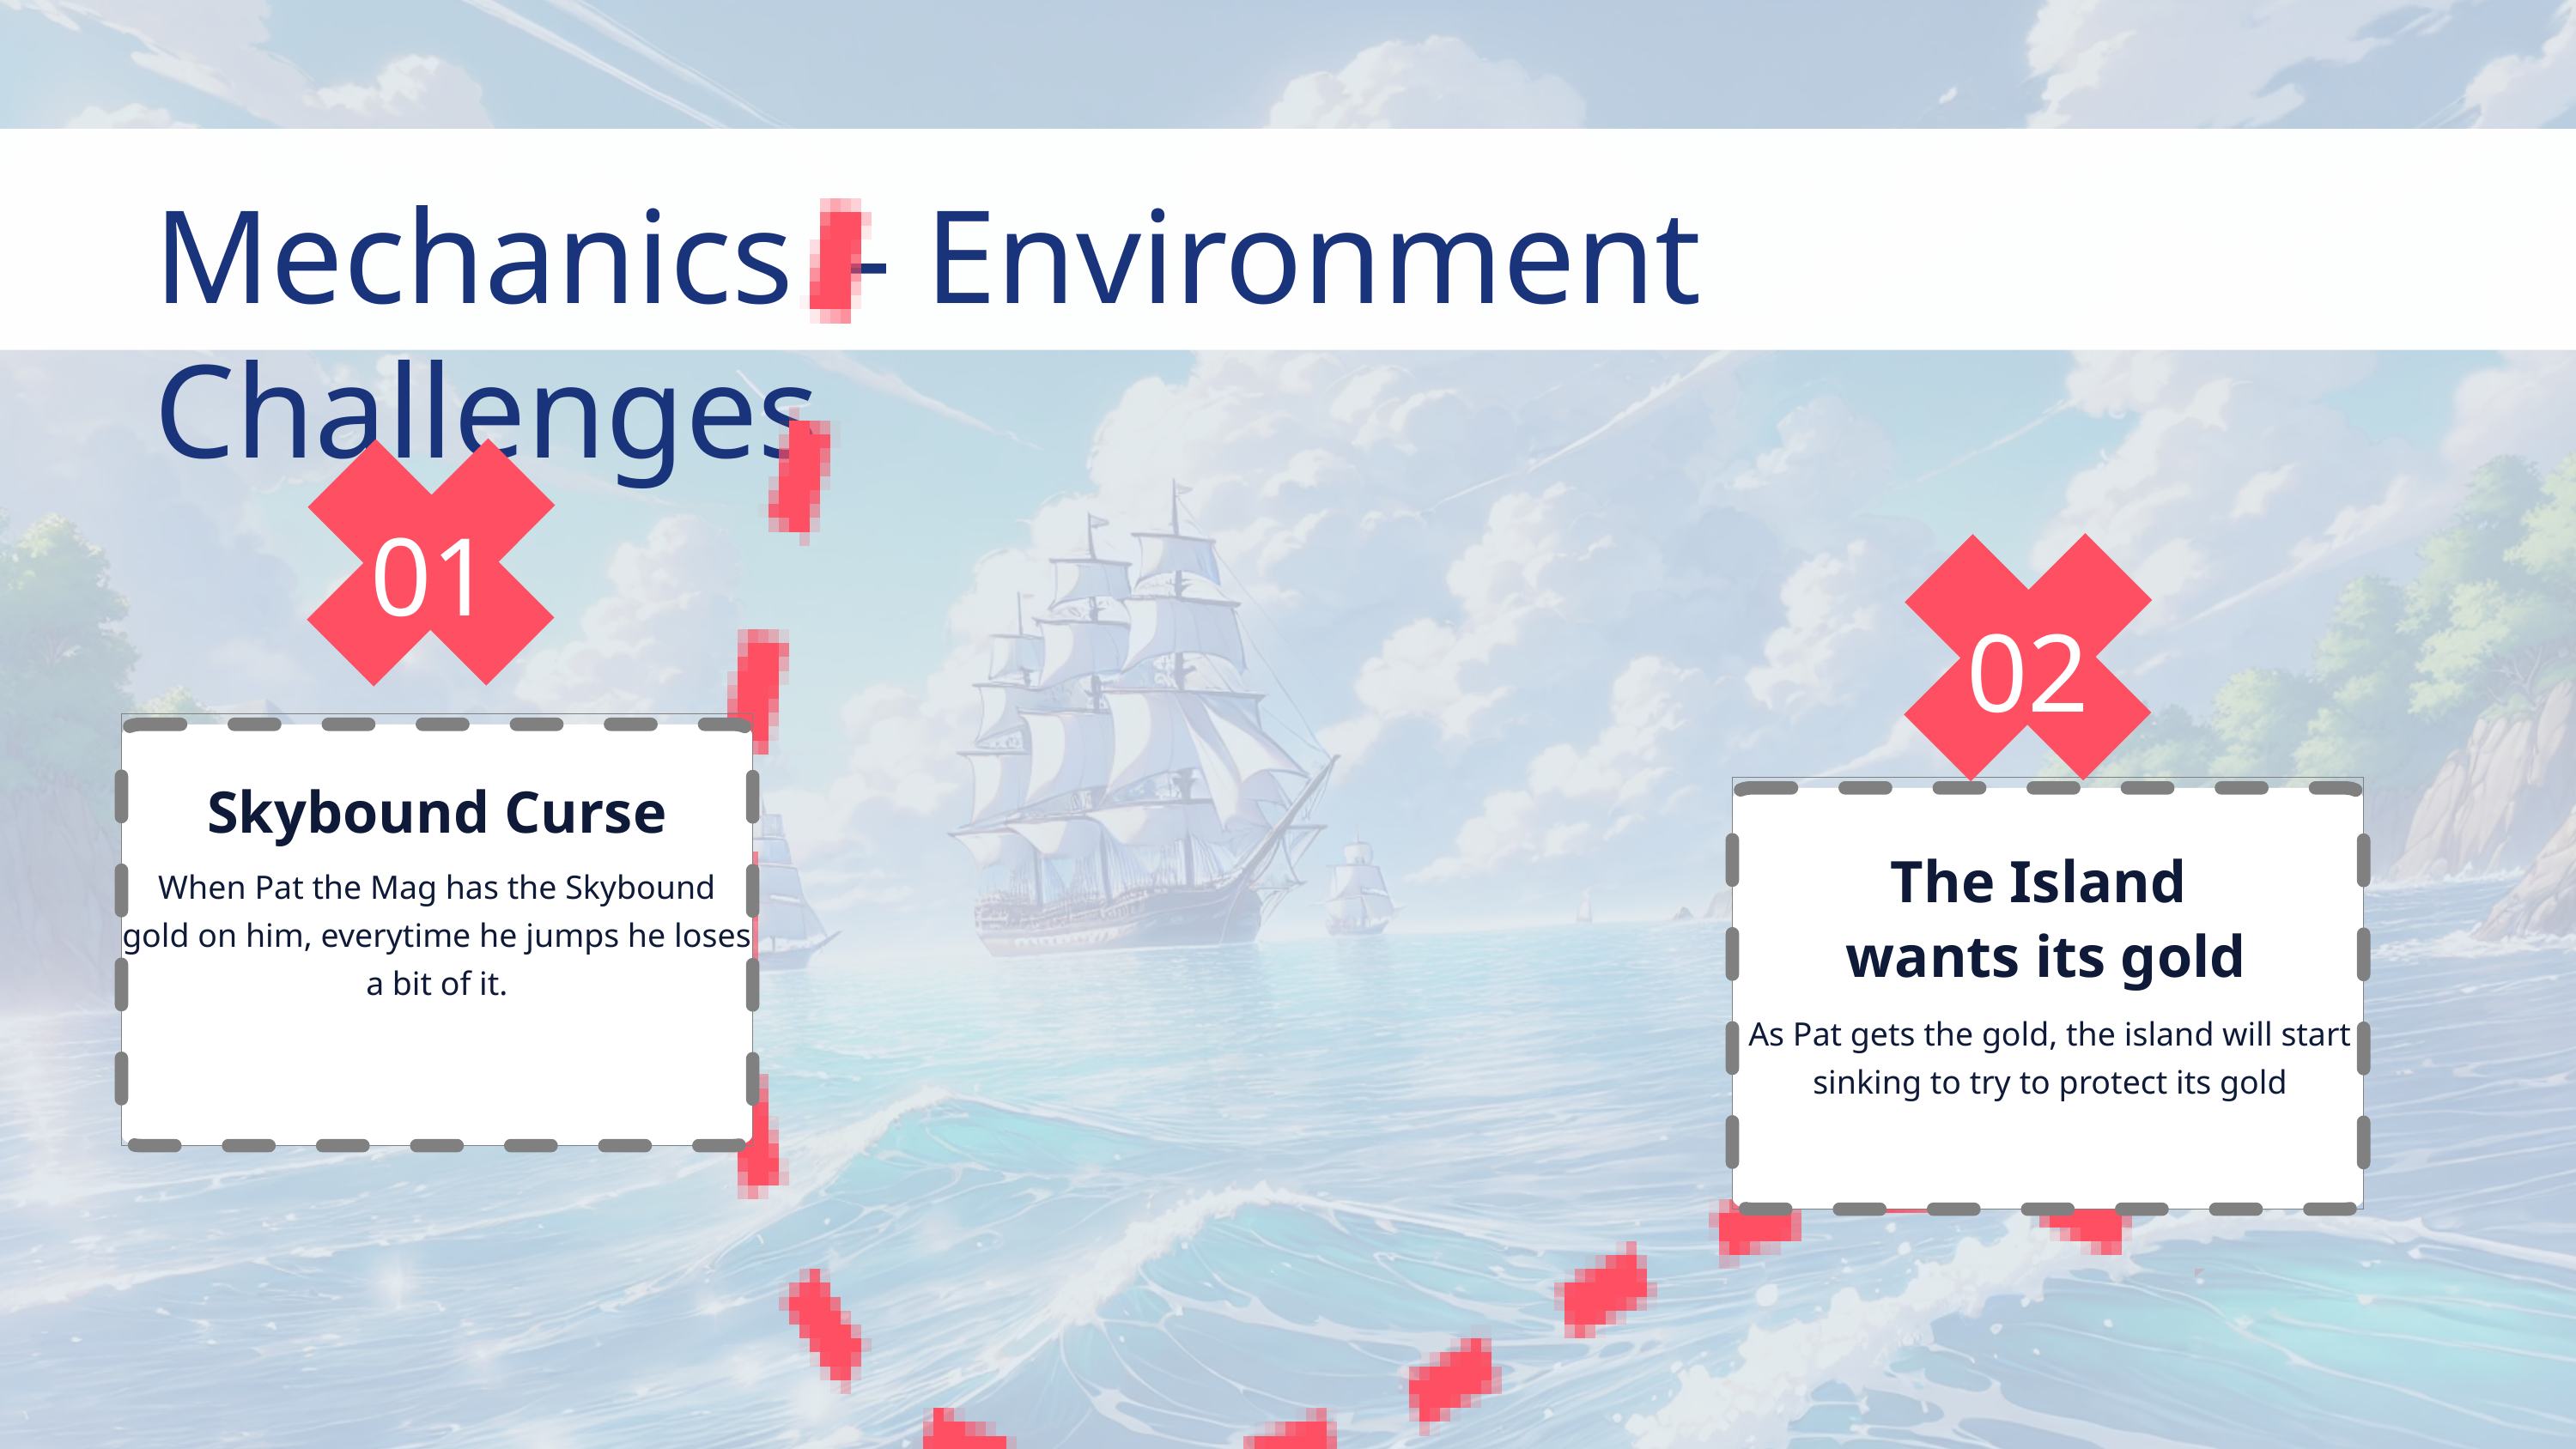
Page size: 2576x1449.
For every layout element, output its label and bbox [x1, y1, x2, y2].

text_box [1899, 530, 2157, 784]
text_box [302, 435, 560, 689]
text_box [0, 0, 2576, 1449]
text_box [1732, 787, 2364, 1210]
text_box [121, 724, 753, 1146]
